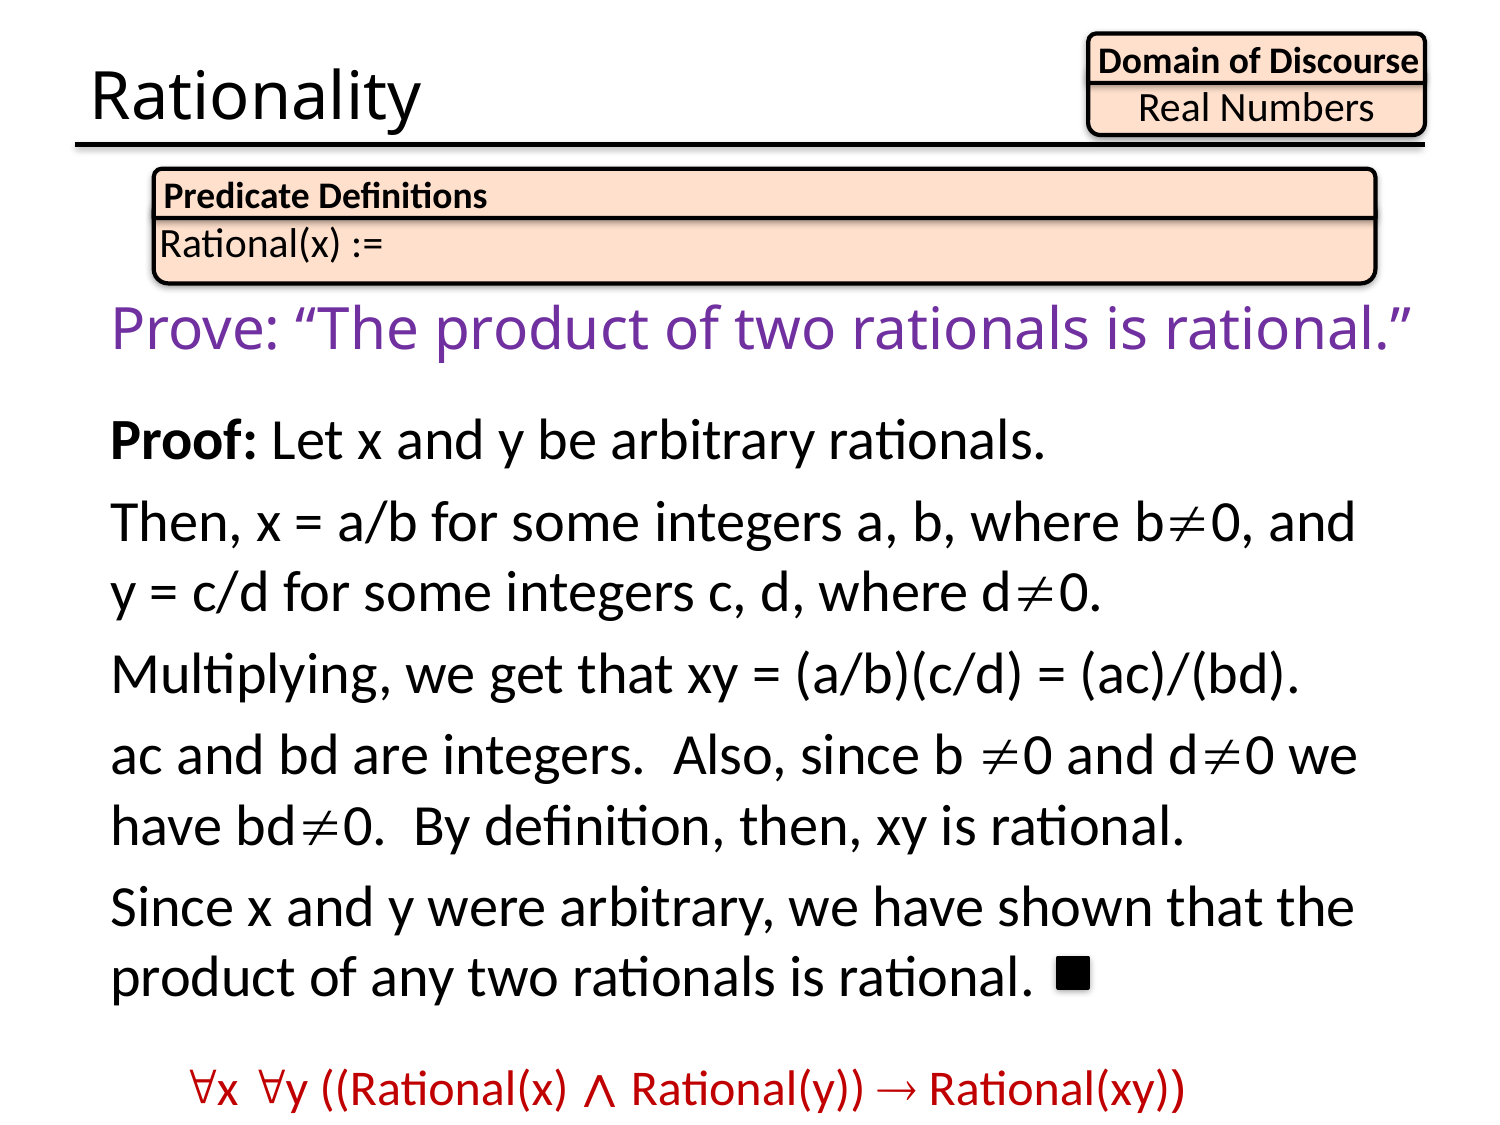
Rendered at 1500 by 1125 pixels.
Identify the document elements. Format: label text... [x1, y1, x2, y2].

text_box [1087, 33, 1426, 136]
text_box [153, 168, 1376, 284]
text_box [1056, 956, 1090, 990]
list Prove: “The product of two rationals is rational.” Proof: Let x and y be arbitrary rationals. Then, x = a/b for some integers a, b, where b0, and y = c/d for some integers c, d, where d0. Multiplying, we get that xy = (a/b)(c/d) = (ac)/(bd). ac and bd are integers. Also, since b 0 and d0 we have bd0. By definition, then, xy is rational. Since x and y were arbitrary, we have shown that the product of any two rationals is rational. [95, 283, 1453, 1076]
text_box x y ((Rational(x) ∧ Rational(y))  Rational(xy)) [166, 1048, 1274, 1123]
title Rationality [75, 45, 1094, 145]
